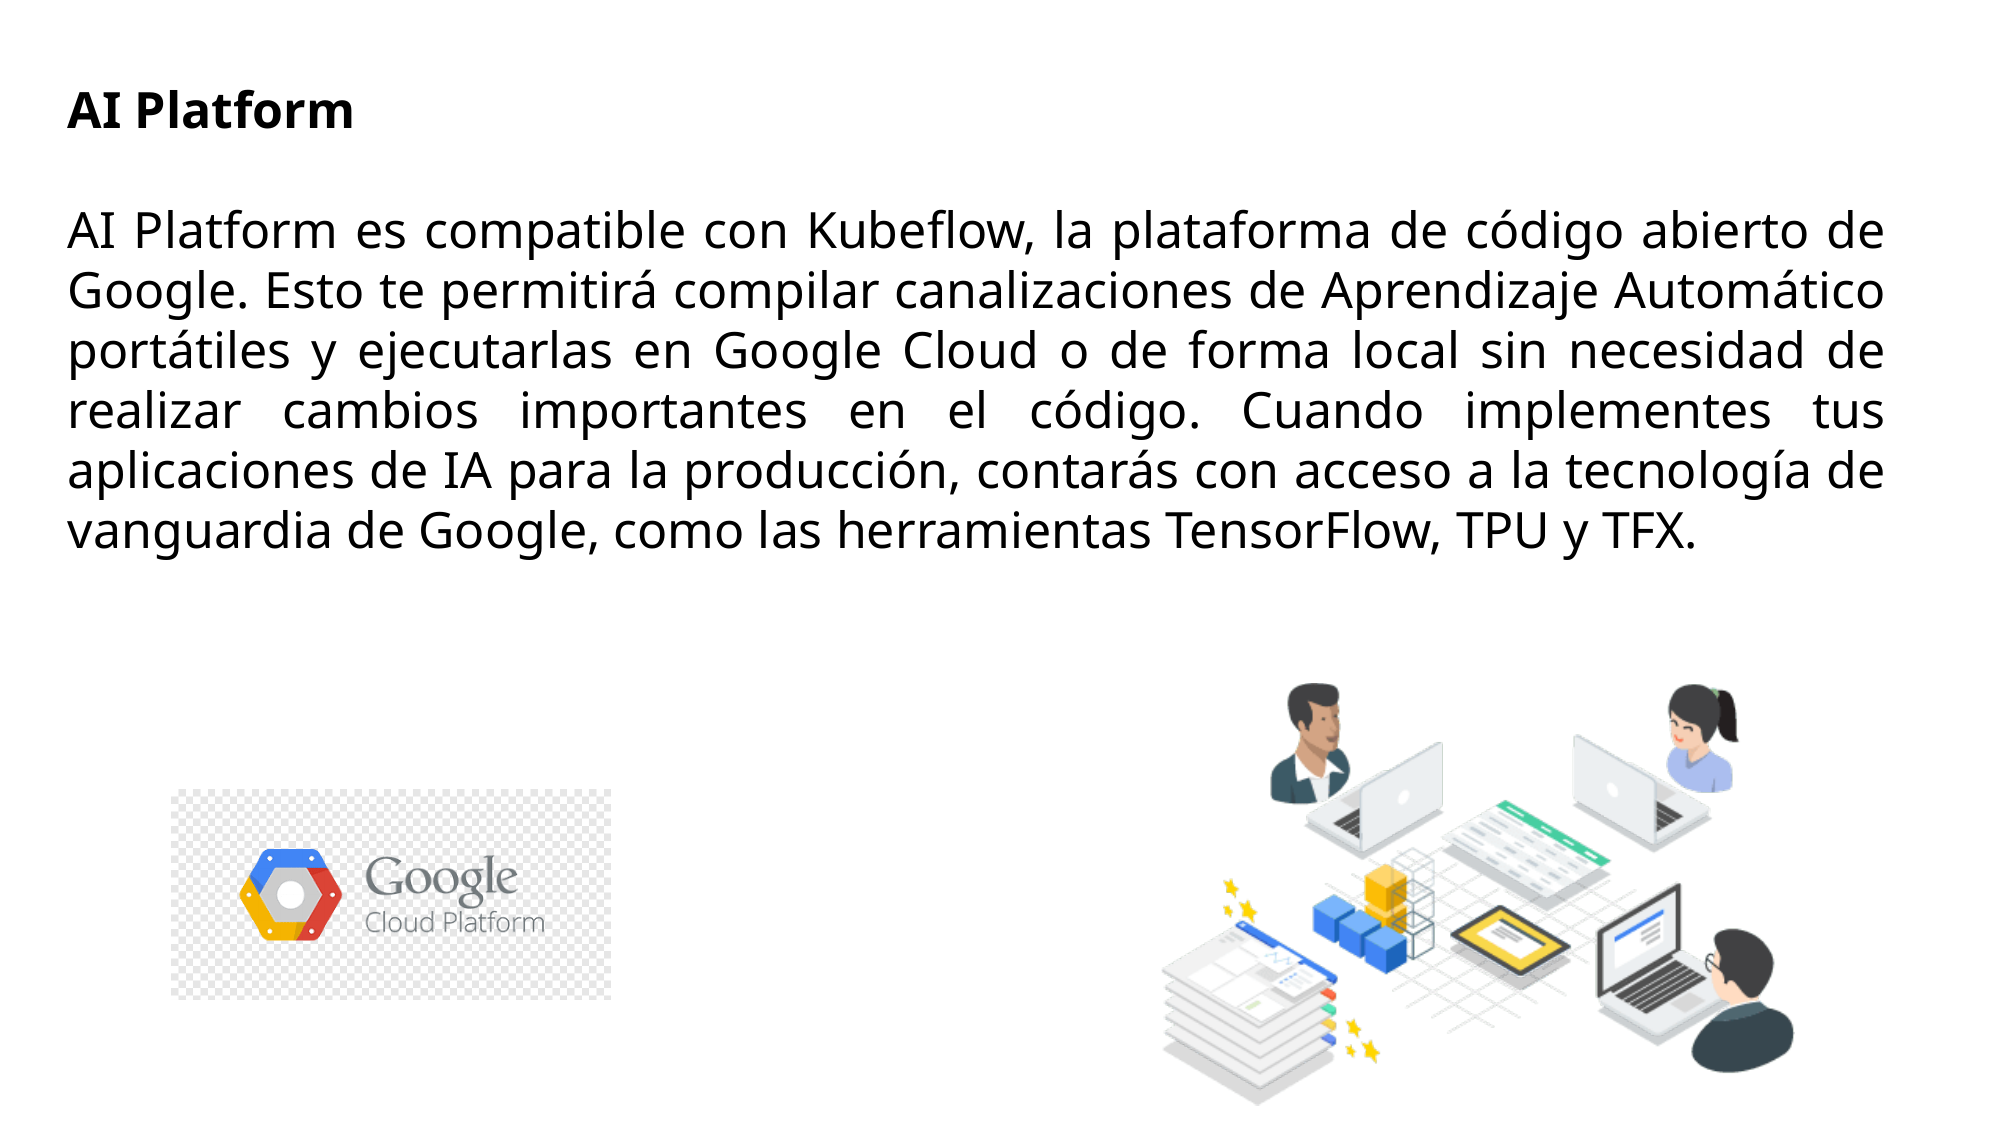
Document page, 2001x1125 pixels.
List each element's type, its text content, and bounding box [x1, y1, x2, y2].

picture [1161, 683, 1795, 1106]
picture [171, 789, 611, 1000]
text_box AI Platform AI Platform es compatible con Kubeflow, la plataforma de código abierto de Google. Esto te permitirá compilar canalizaciones de Aprendizaje Automático portátiles y ejecutarlas en Google Cloud o de forma local sin necesidad de realizar cambios importantes en el código. Cuando implementes tus aplicaciones de IA para la producción, contarás con acceso a la tecnología de vanguardia de Google, como las herramientas TensorFlow, TPU y TFX. [53, 71, 1902, 567]
